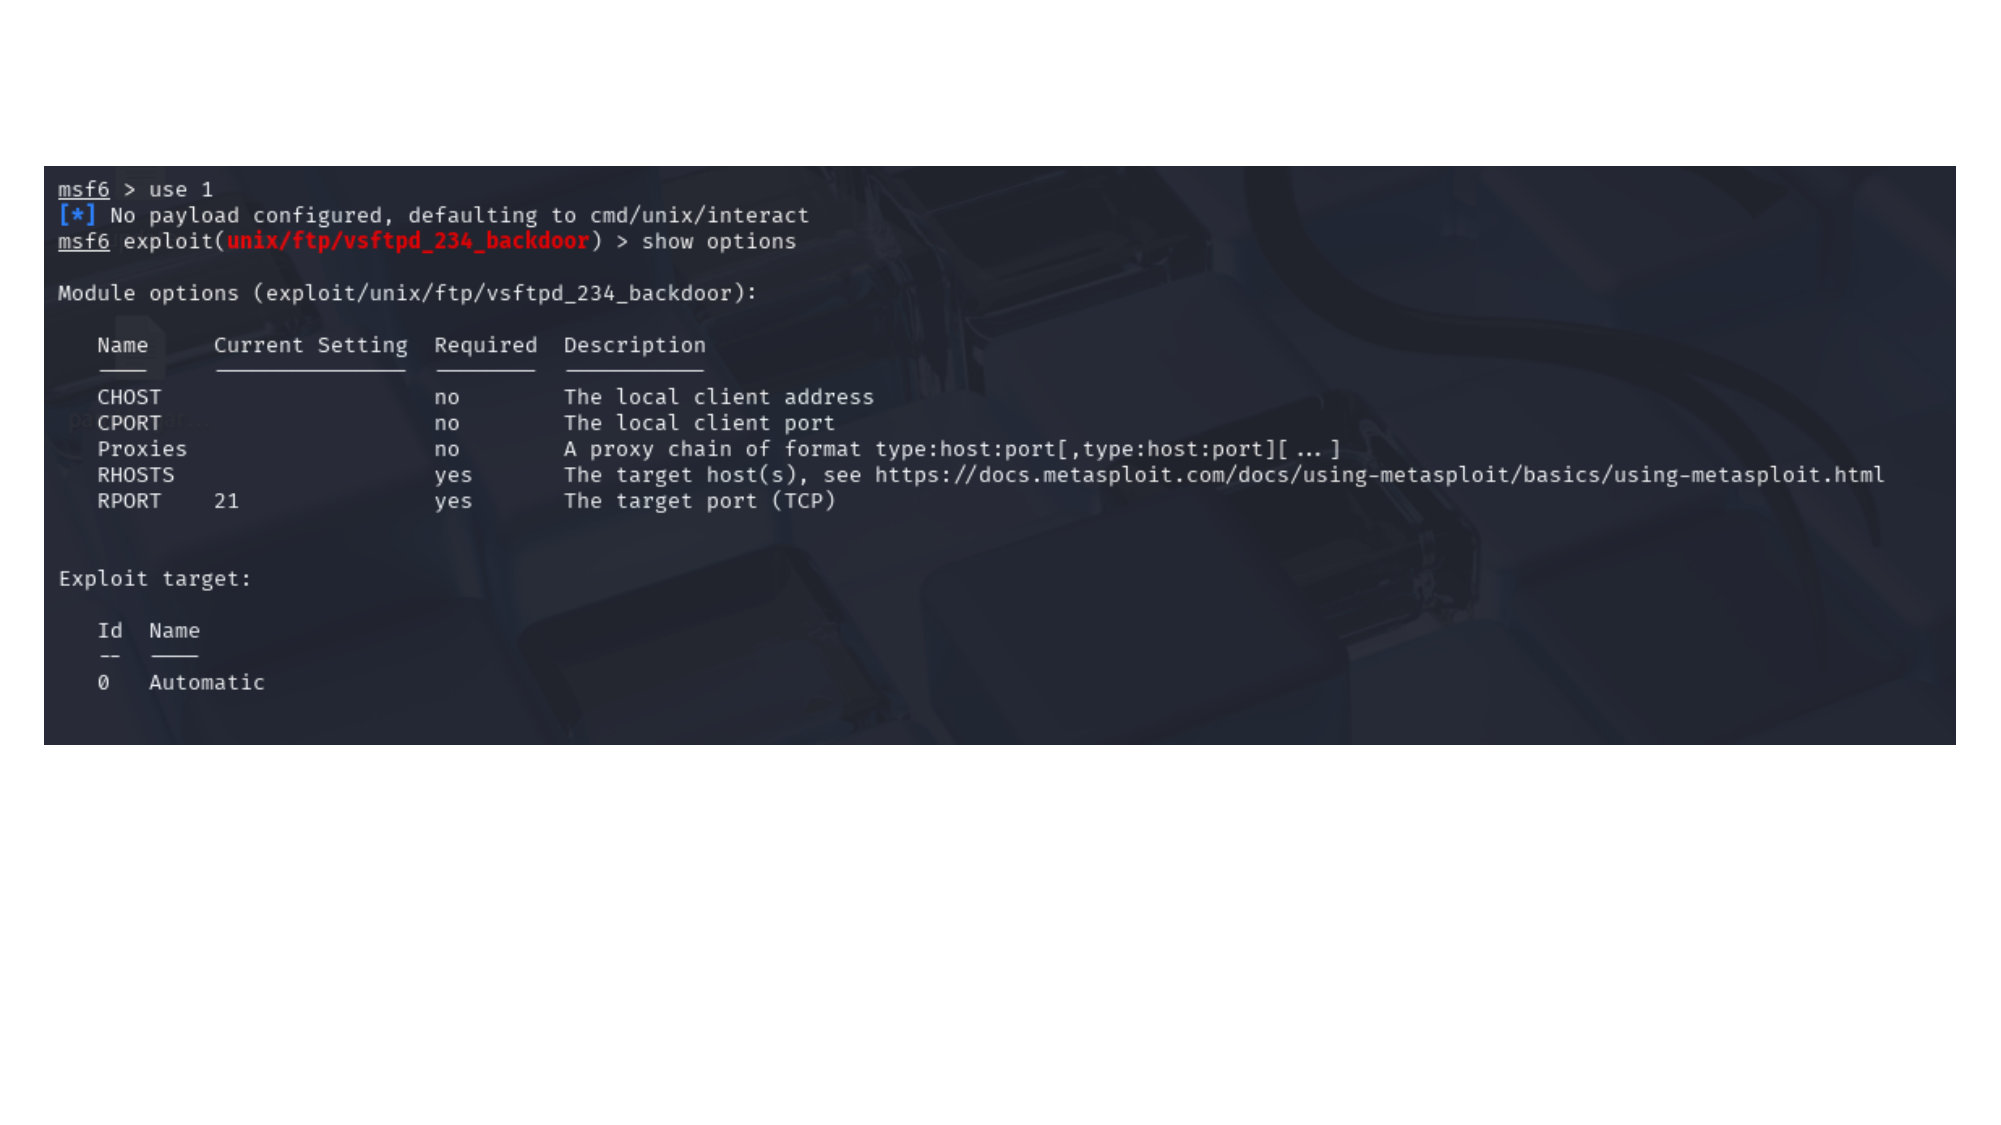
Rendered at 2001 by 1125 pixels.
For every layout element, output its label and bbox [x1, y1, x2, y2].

list [44, 165, 1956, 745]
